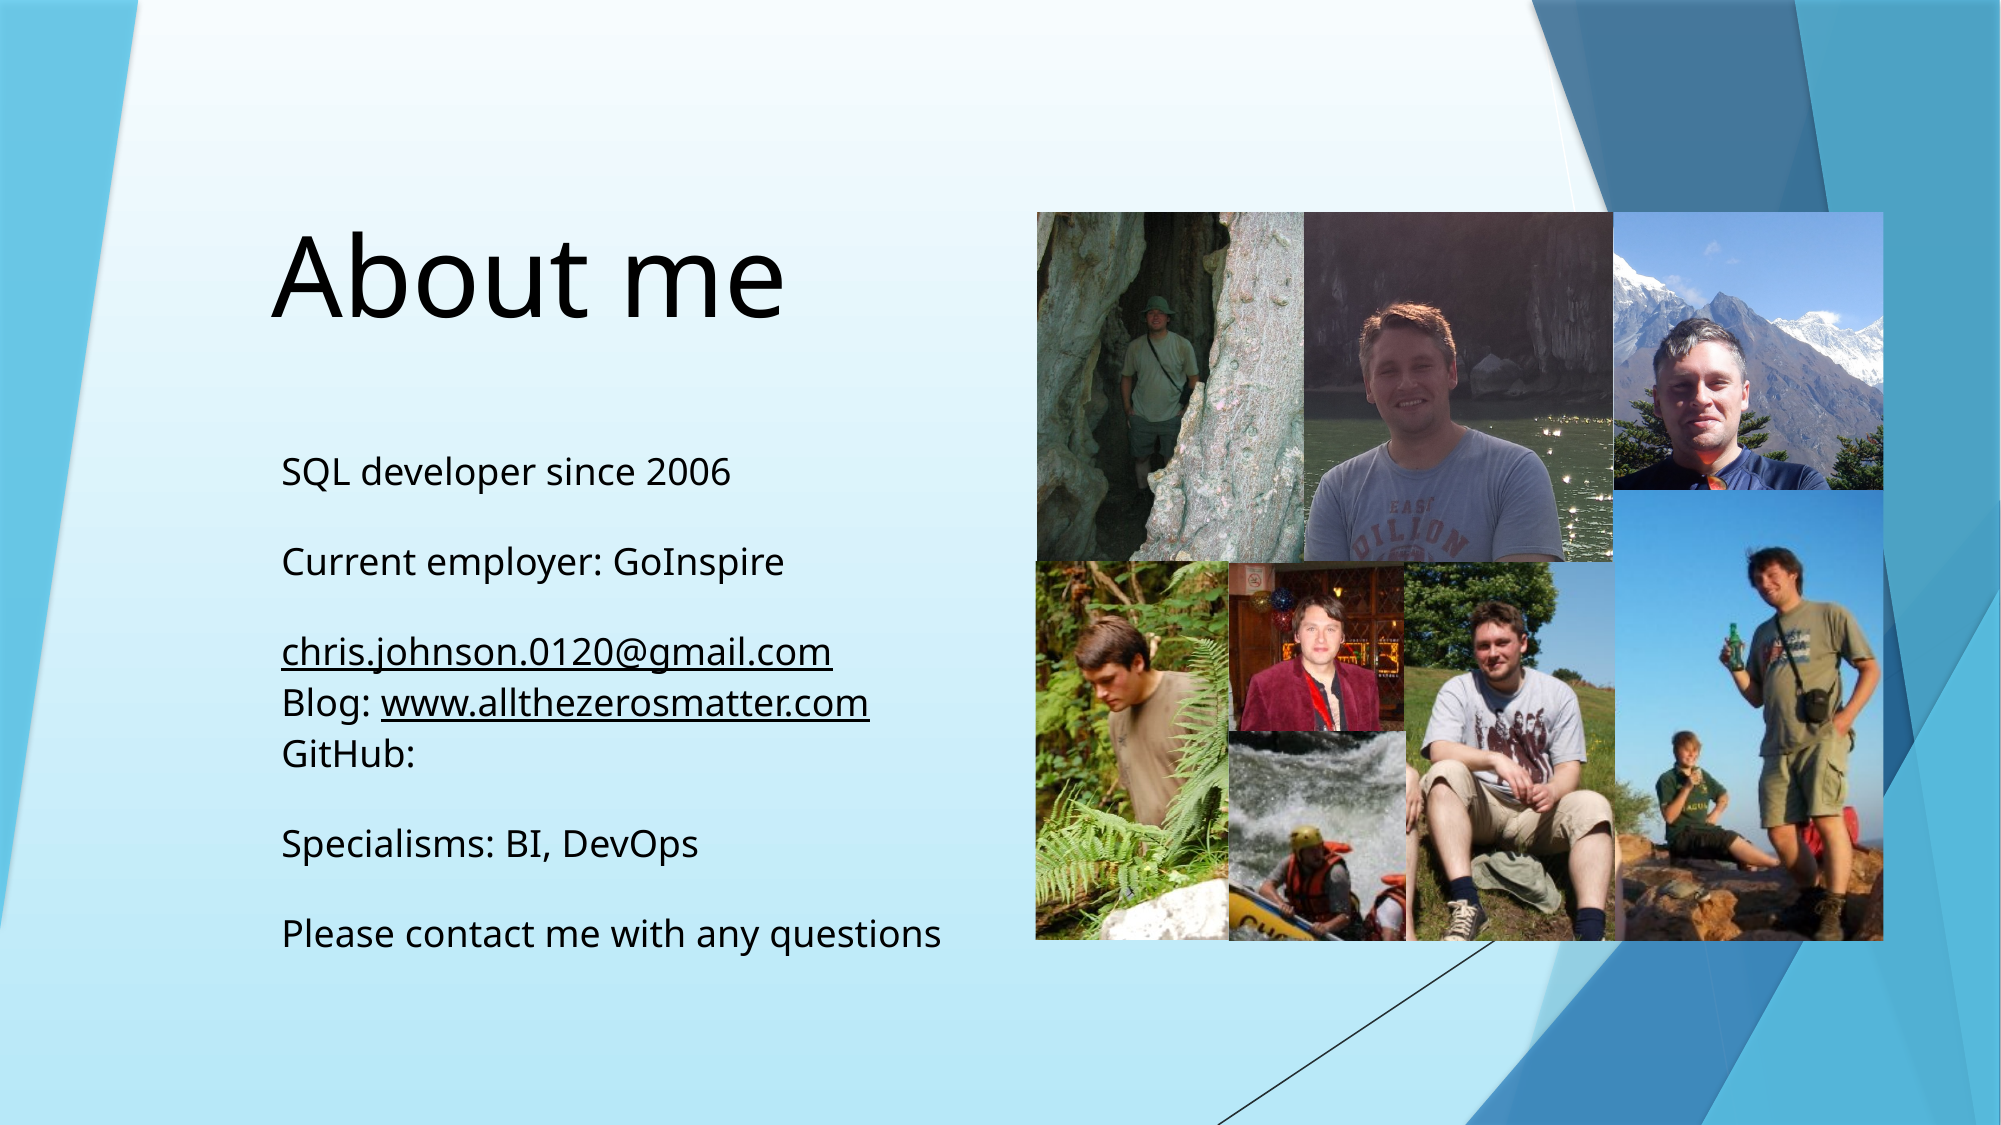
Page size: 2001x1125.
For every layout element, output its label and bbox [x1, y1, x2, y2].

picture [1035, 212, 1884, 941]
text_box [0, 0, 2000, 1125]
